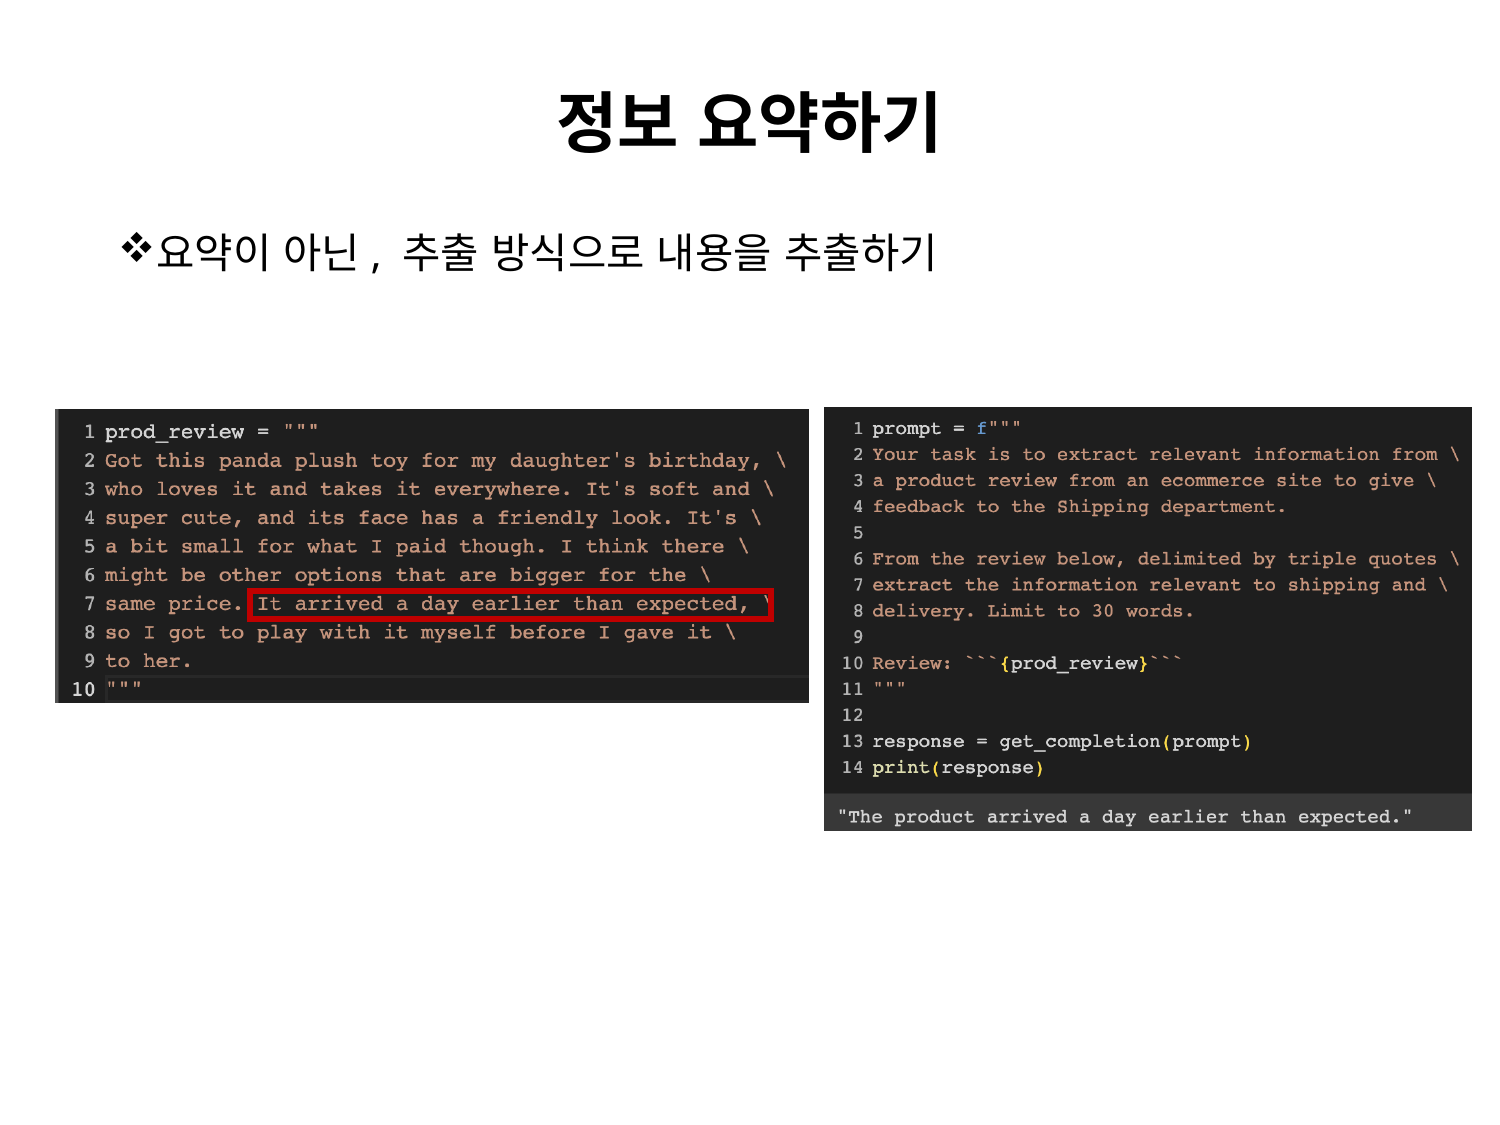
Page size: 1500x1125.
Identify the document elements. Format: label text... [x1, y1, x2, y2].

title 정보 요약하기 [103, 59, 1397, 193]
picture [824, 407, 1472, 831]
picture [55, 409, 809, 703]
list 요약이 아닌, 추출 방식으로 내용을 추출하기 [103, 224, 1397, 1014]
